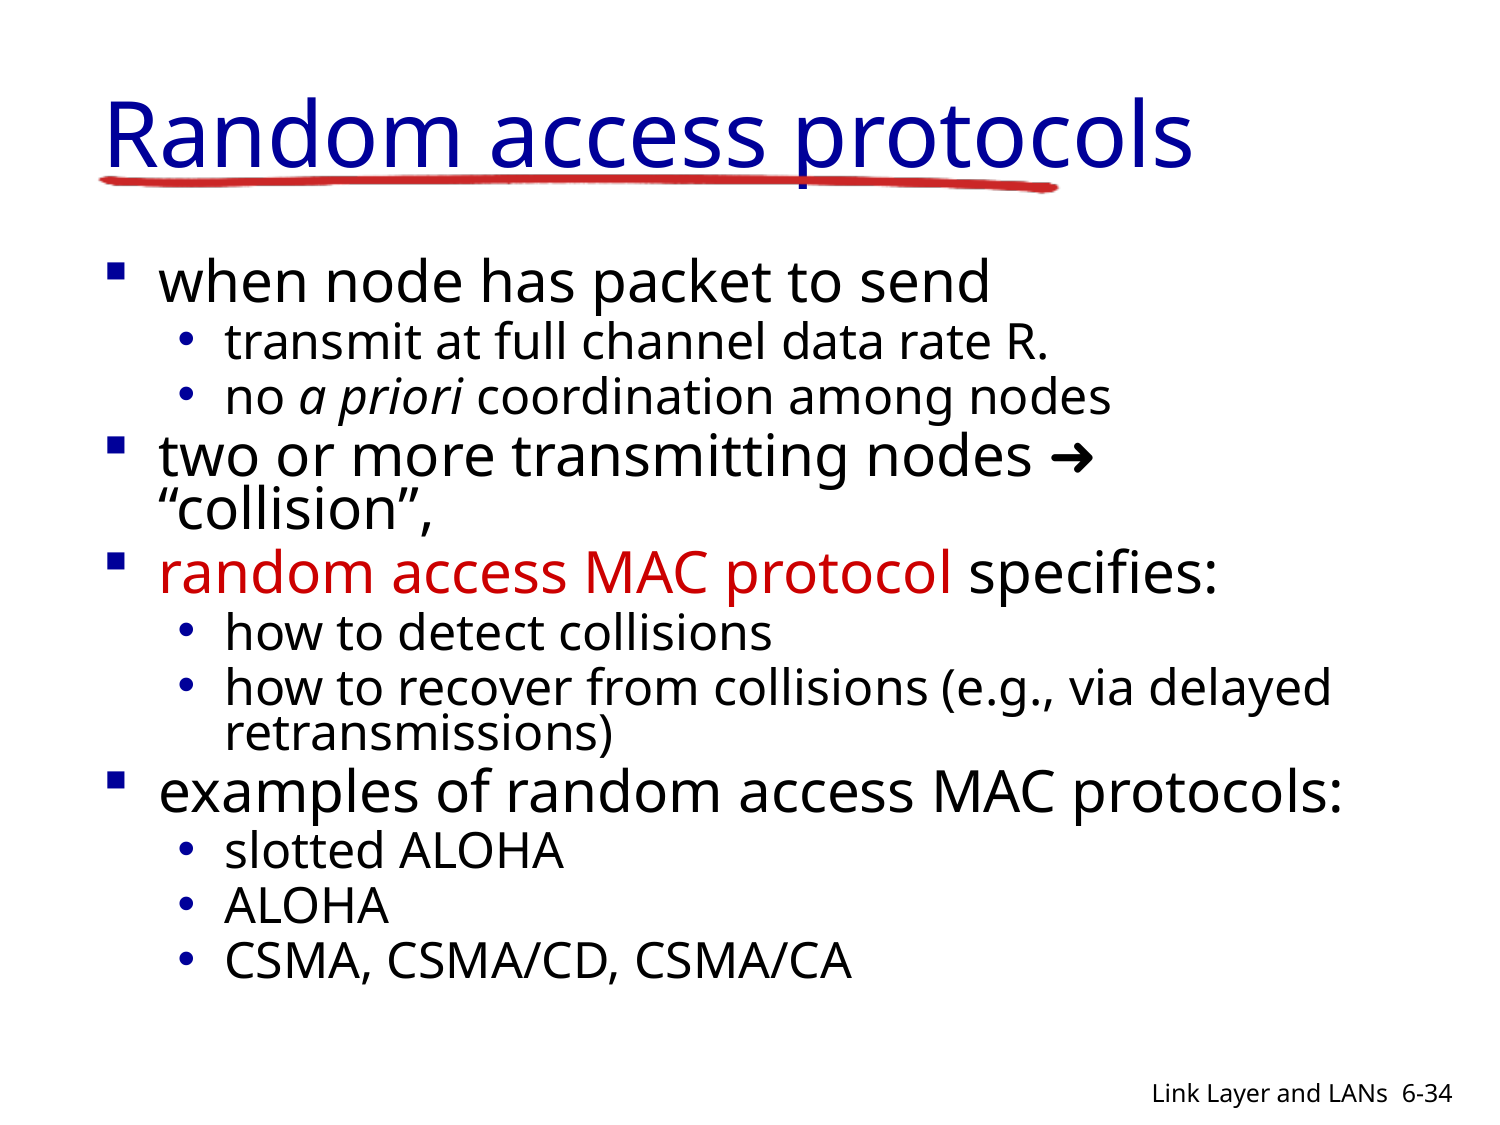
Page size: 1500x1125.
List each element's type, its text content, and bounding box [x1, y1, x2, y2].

footer Link Layer and LANs [1045, 1069, 1404, 1110]
picture [94, 170, 1070, 200]
title Random access protocols [87, 37, 1363, 225]
list when node has packet to send transmit at full channel data rate R. no a priori coordination among nodes two or more transmitting nodes ➜ “collision”, random access MAC protocol specifies: how to detect collisions how to recover from collisions (e.g., via delayed retransmissions) examples of random access MAC protocols: slotted ALOHA ALOHA CSMA, CSMA/CD, CSMA/CA [87, 253, 1363, 1016]
slide_number 6-34 [1387, 1069, 1478, 1115]
